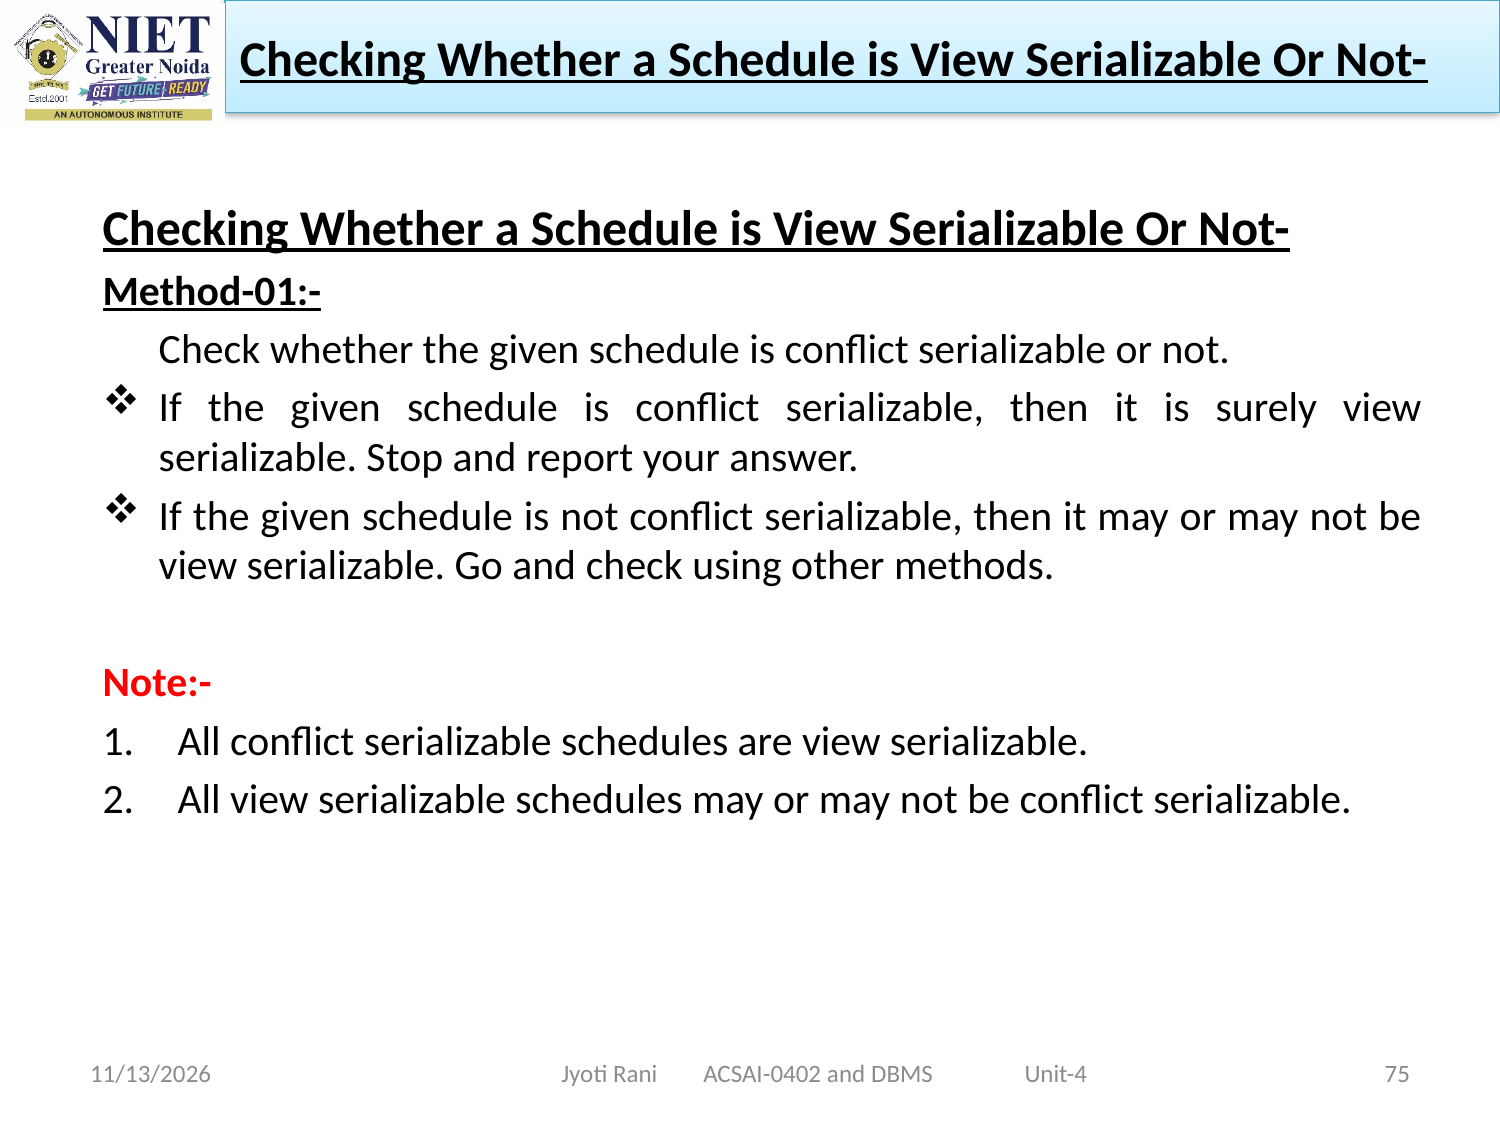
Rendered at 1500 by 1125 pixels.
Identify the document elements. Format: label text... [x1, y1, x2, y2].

slide_number 75 [1074, 1042, 1425, 1103]
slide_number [75, 1042, 412, 1103]
footer Jyoti Rani ACSAI-0402 and DBMS Unit-4 [412, 1042, 1074, 1103]
picture [0, 2, 226, 131]
list Checking Whether a Schedule is View Serializable Or Not- Method-01:- Check whether the given schedule is conflict serializable or not. If the given schedule is conflict serializable, then it is surely view serializable. Stop and report your answer. If the given schedule is not conflict serializable, then it may or may not be view serializable. Go and check using other methods. Note:- All conflict serializable schedules are view serializable. All view serializable schedules may or may not be conflict serializable. [87, 187, 1438, 1038]
text_box Checking Whether a Schedule is View Serializable Or Not- [224, 0, 1500, 113]
